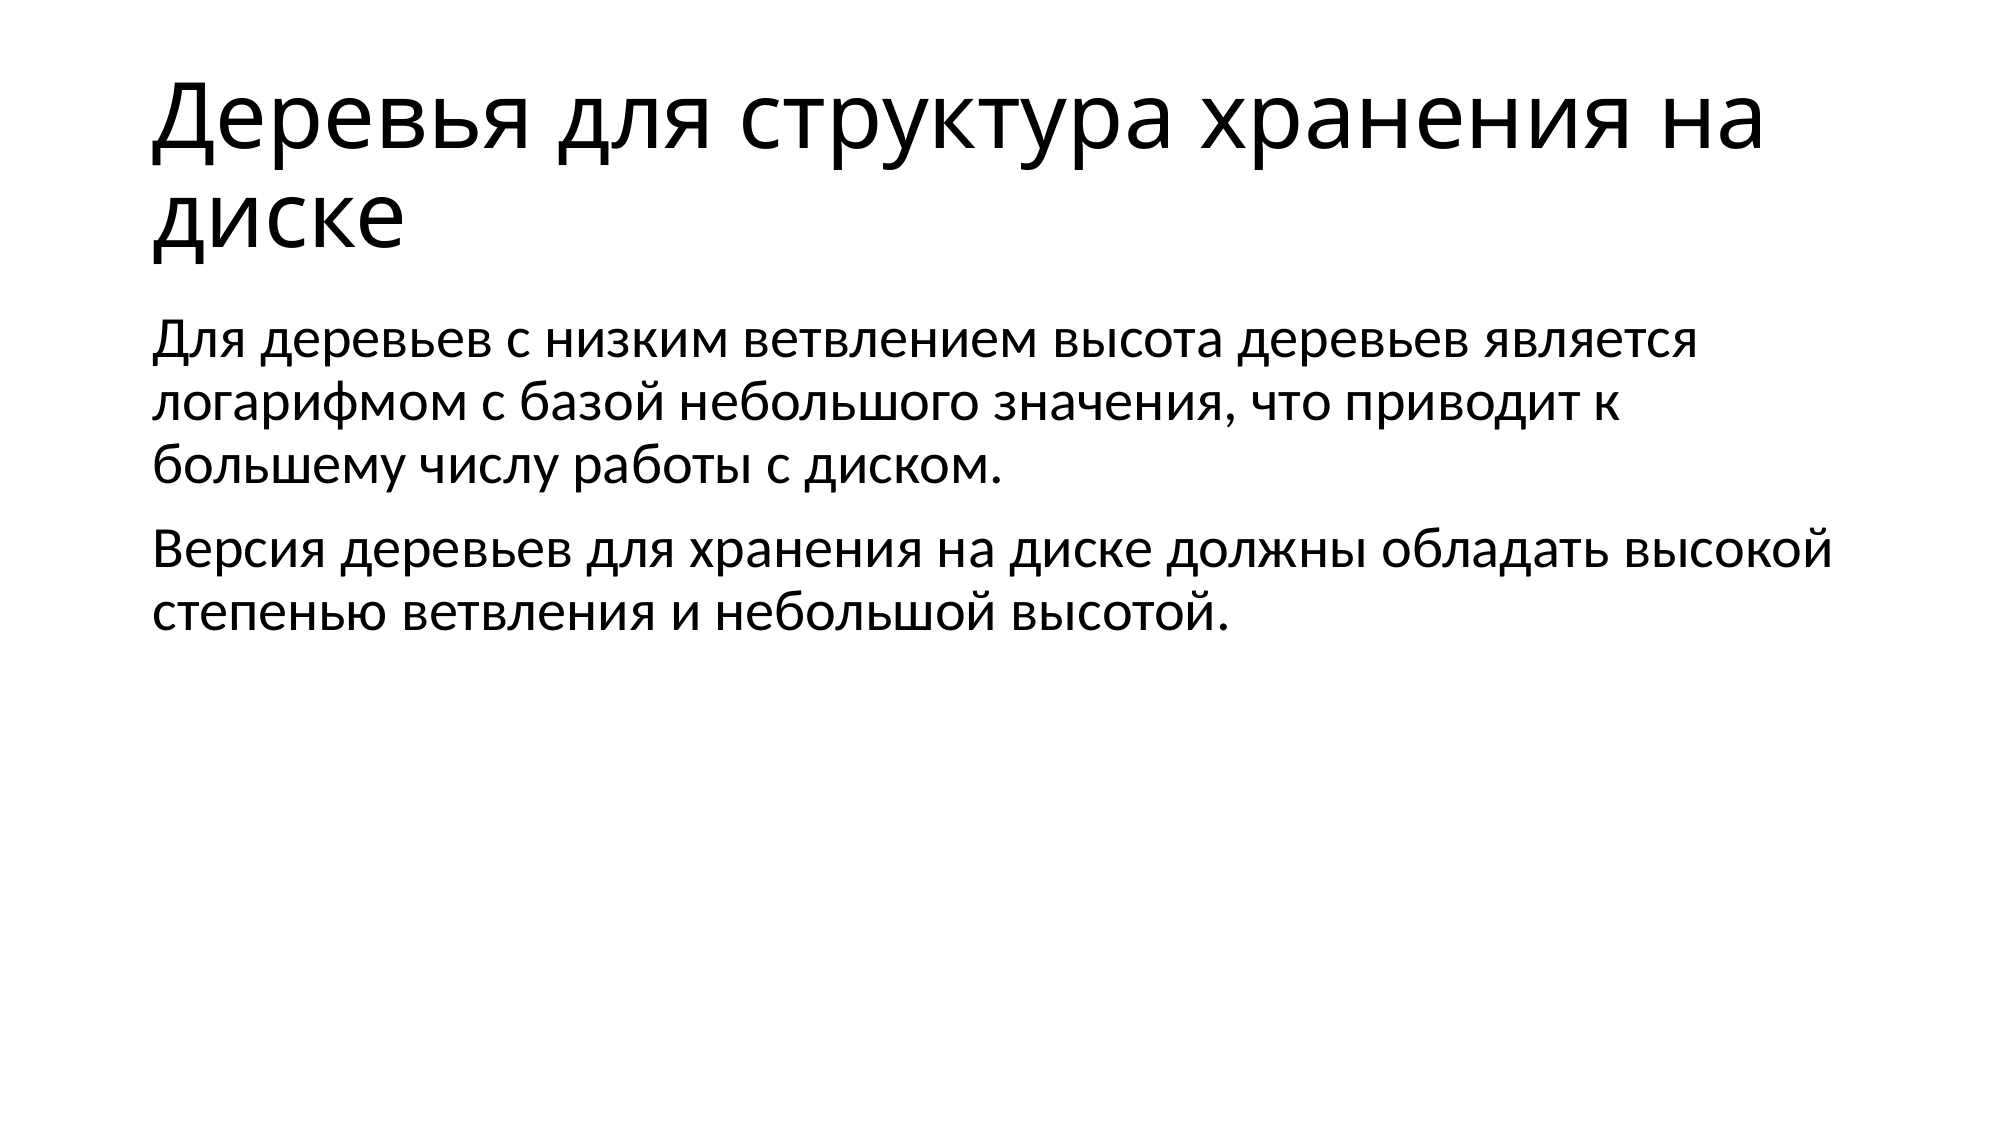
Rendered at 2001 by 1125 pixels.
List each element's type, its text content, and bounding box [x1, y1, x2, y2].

title Деревья для структура хранения на диске [137, 59, 1863, 278]
list Для деревьев с низким ветвлением высота деревьев является логарифмом с базой небольшого значения, что приводит к большему числу работы с диском. Версия деревьев для хранения на диске должны обладать высокой степенью ветвления и небольшой высотой. [137, 299, 1863, 1014]
